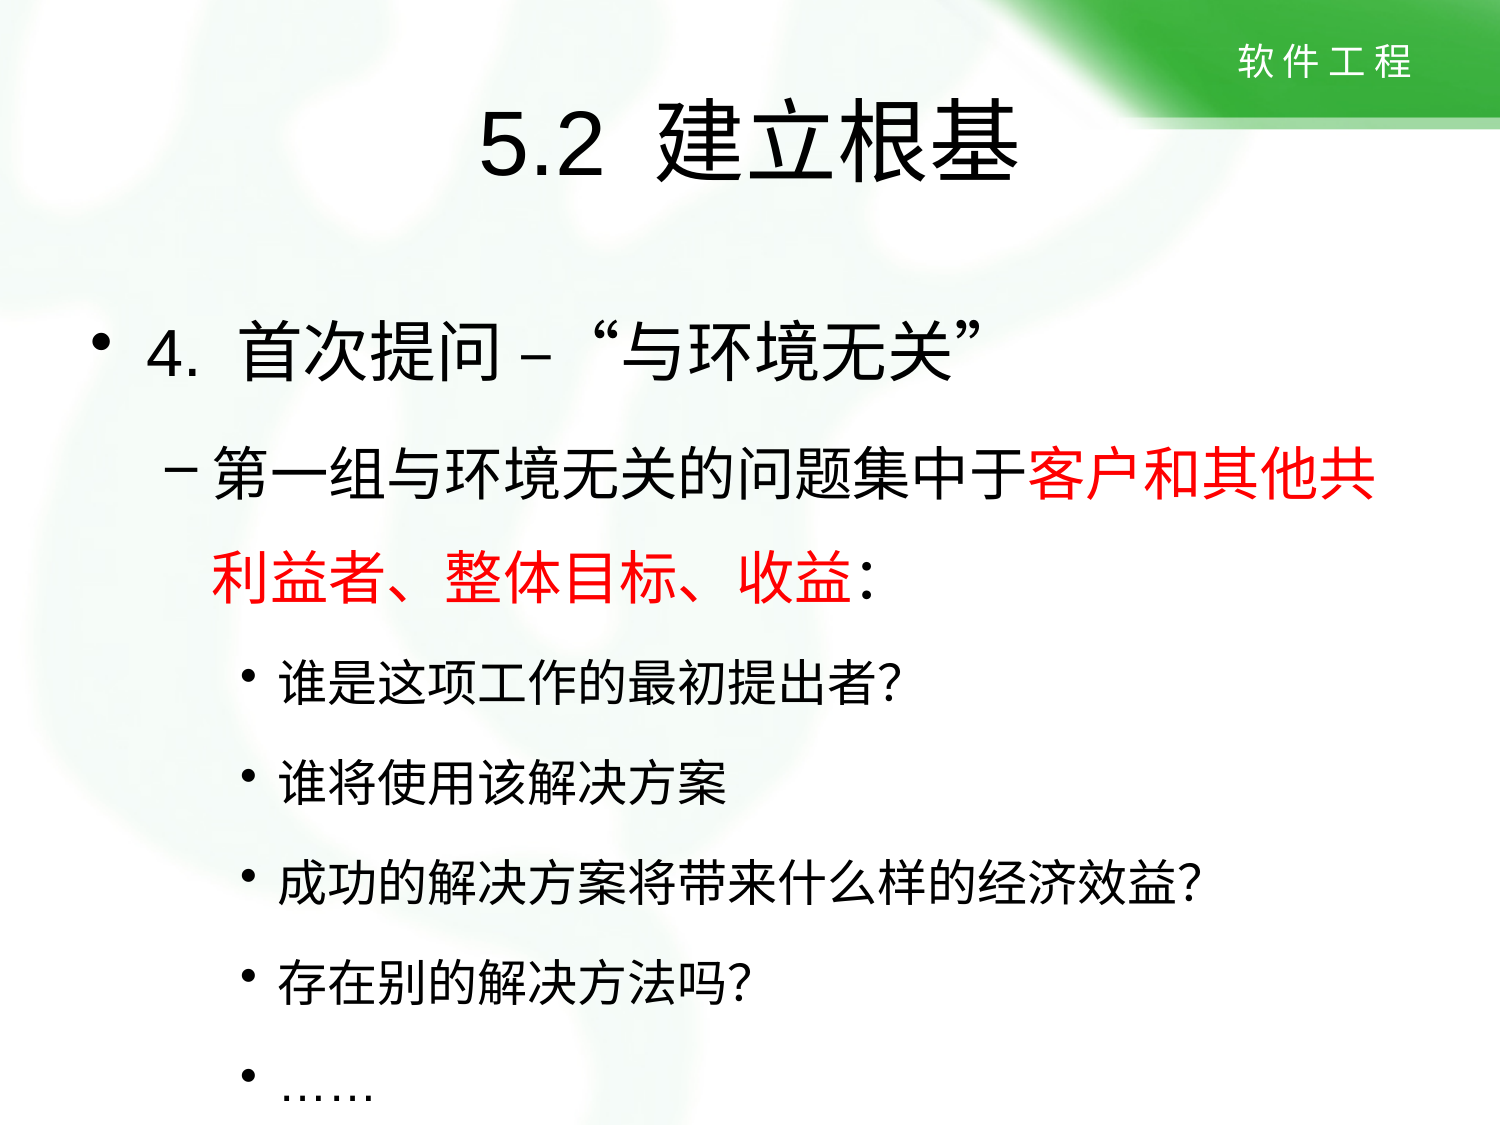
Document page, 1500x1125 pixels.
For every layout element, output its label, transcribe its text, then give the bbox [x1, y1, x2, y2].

picture [0, 0, 1500, 1125]
list 4. 首次提问 –“与环境无关” 第一组与环境无关的问题集中于客户和其他共利益者、整体目标、收益： 谁是这项工作的最初提出者？ 谁将使用该解决方案 成功的解决方案将带来什么样的经济效益？ 存在别的解决方法吗？ …… [75, 262, 1425, 1005]
title 5.2 建立根基 [75, 45, 1425, 233]
